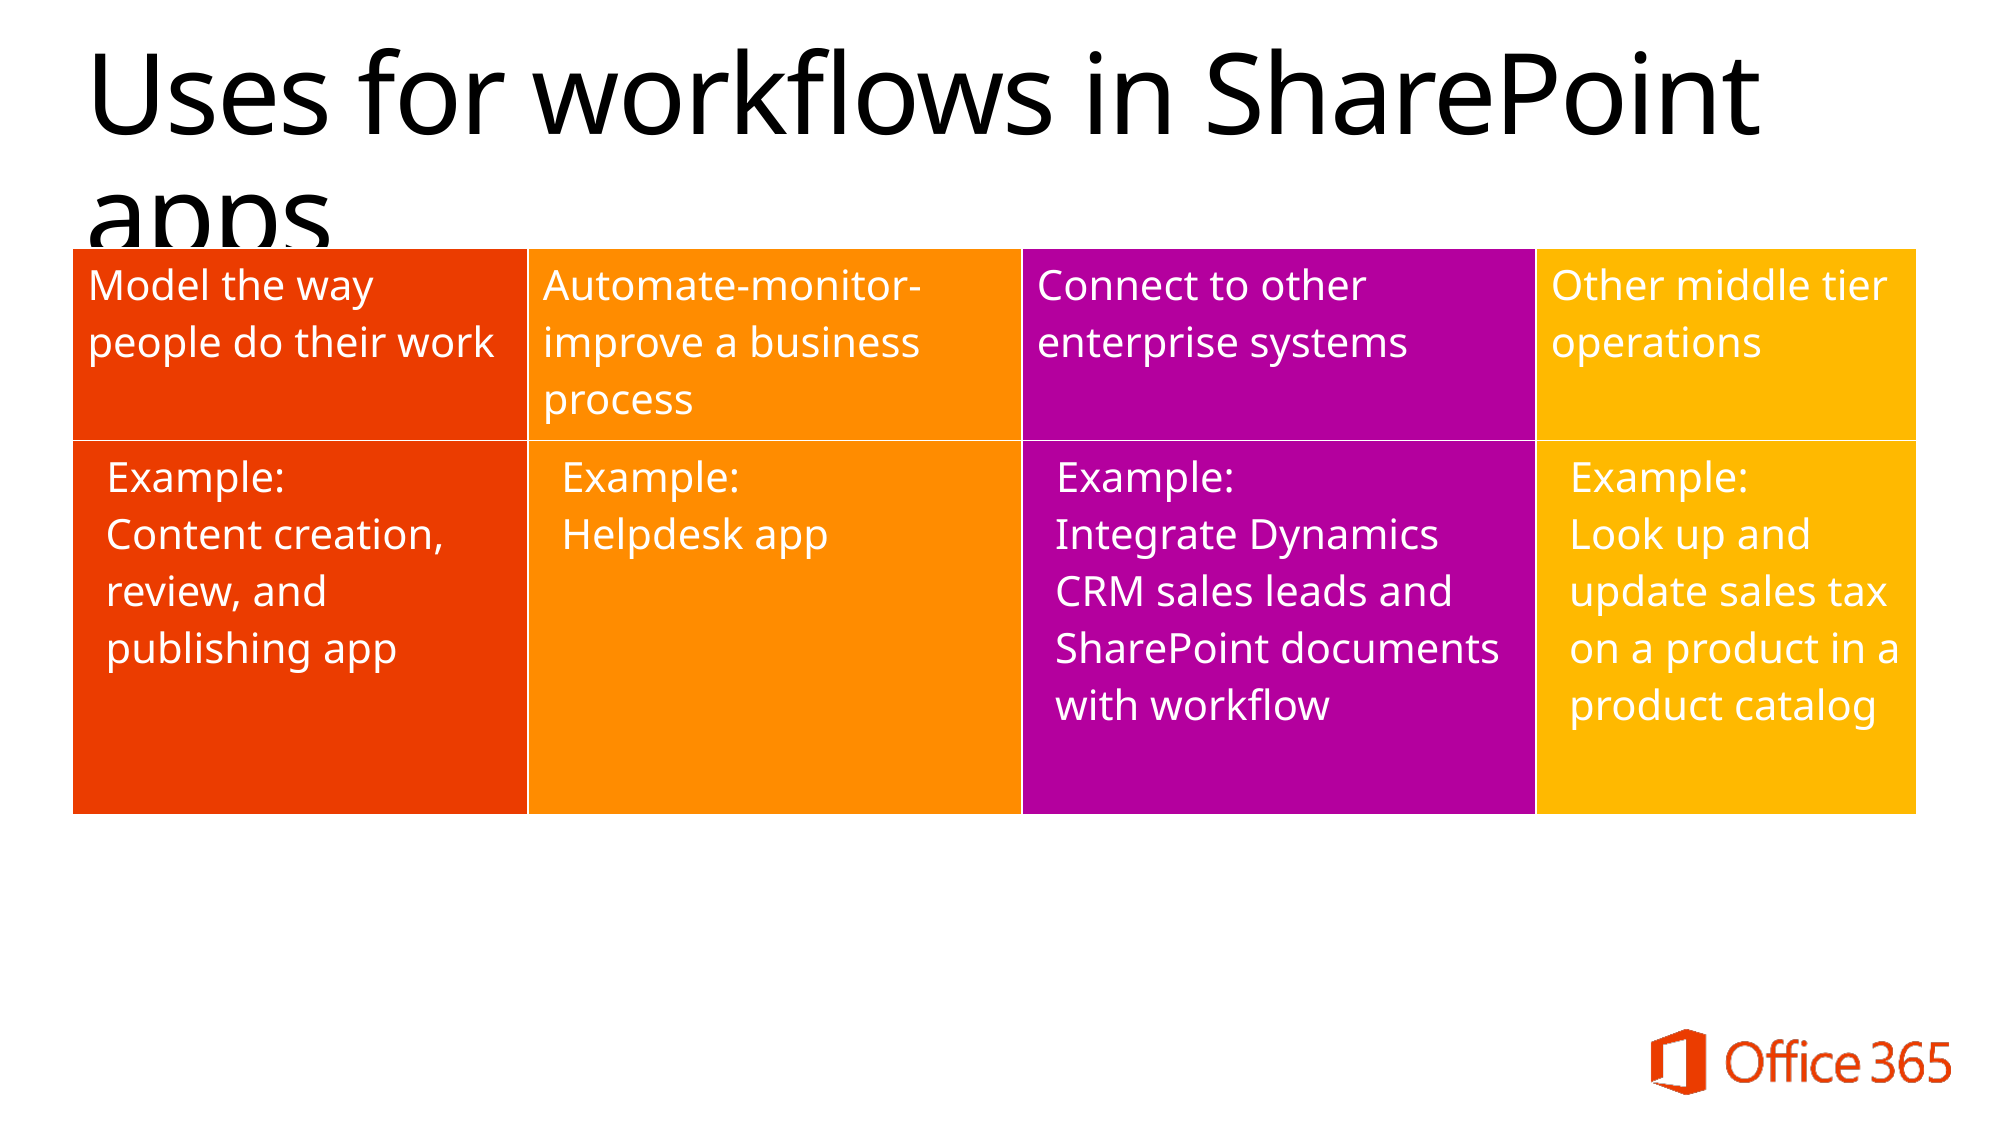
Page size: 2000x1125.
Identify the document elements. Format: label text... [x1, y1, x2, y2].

table_cell Example: Helpdesk app [529, 441, 1021, 814]
table_header Connect to other enterprise systems [1023, 249, 1535, 440]
table_cell Example: Content creation, review, and publishing app [73, 441, 527, 814]
title Uses for workflows in SharePoint apps [85, 37, 1914, 161]
table_cell Example: Look up and update sales tax on a product in a product catalog [1537, 441, 1916, 814]
table_cell Example: Integrate Dynamics CRM sales leads and SharePoint documents with workflow [1023, 441, 1535, 814]
table_header Automate-monitor-improve a business process [529, 249, 1021, 440]
table_header Model the way people do their work [73, 249, 527, 440]
table_header Other middle tier operations [1537, 249, 1916, 440]
picture [1622, 1000, 1978, 1124]
